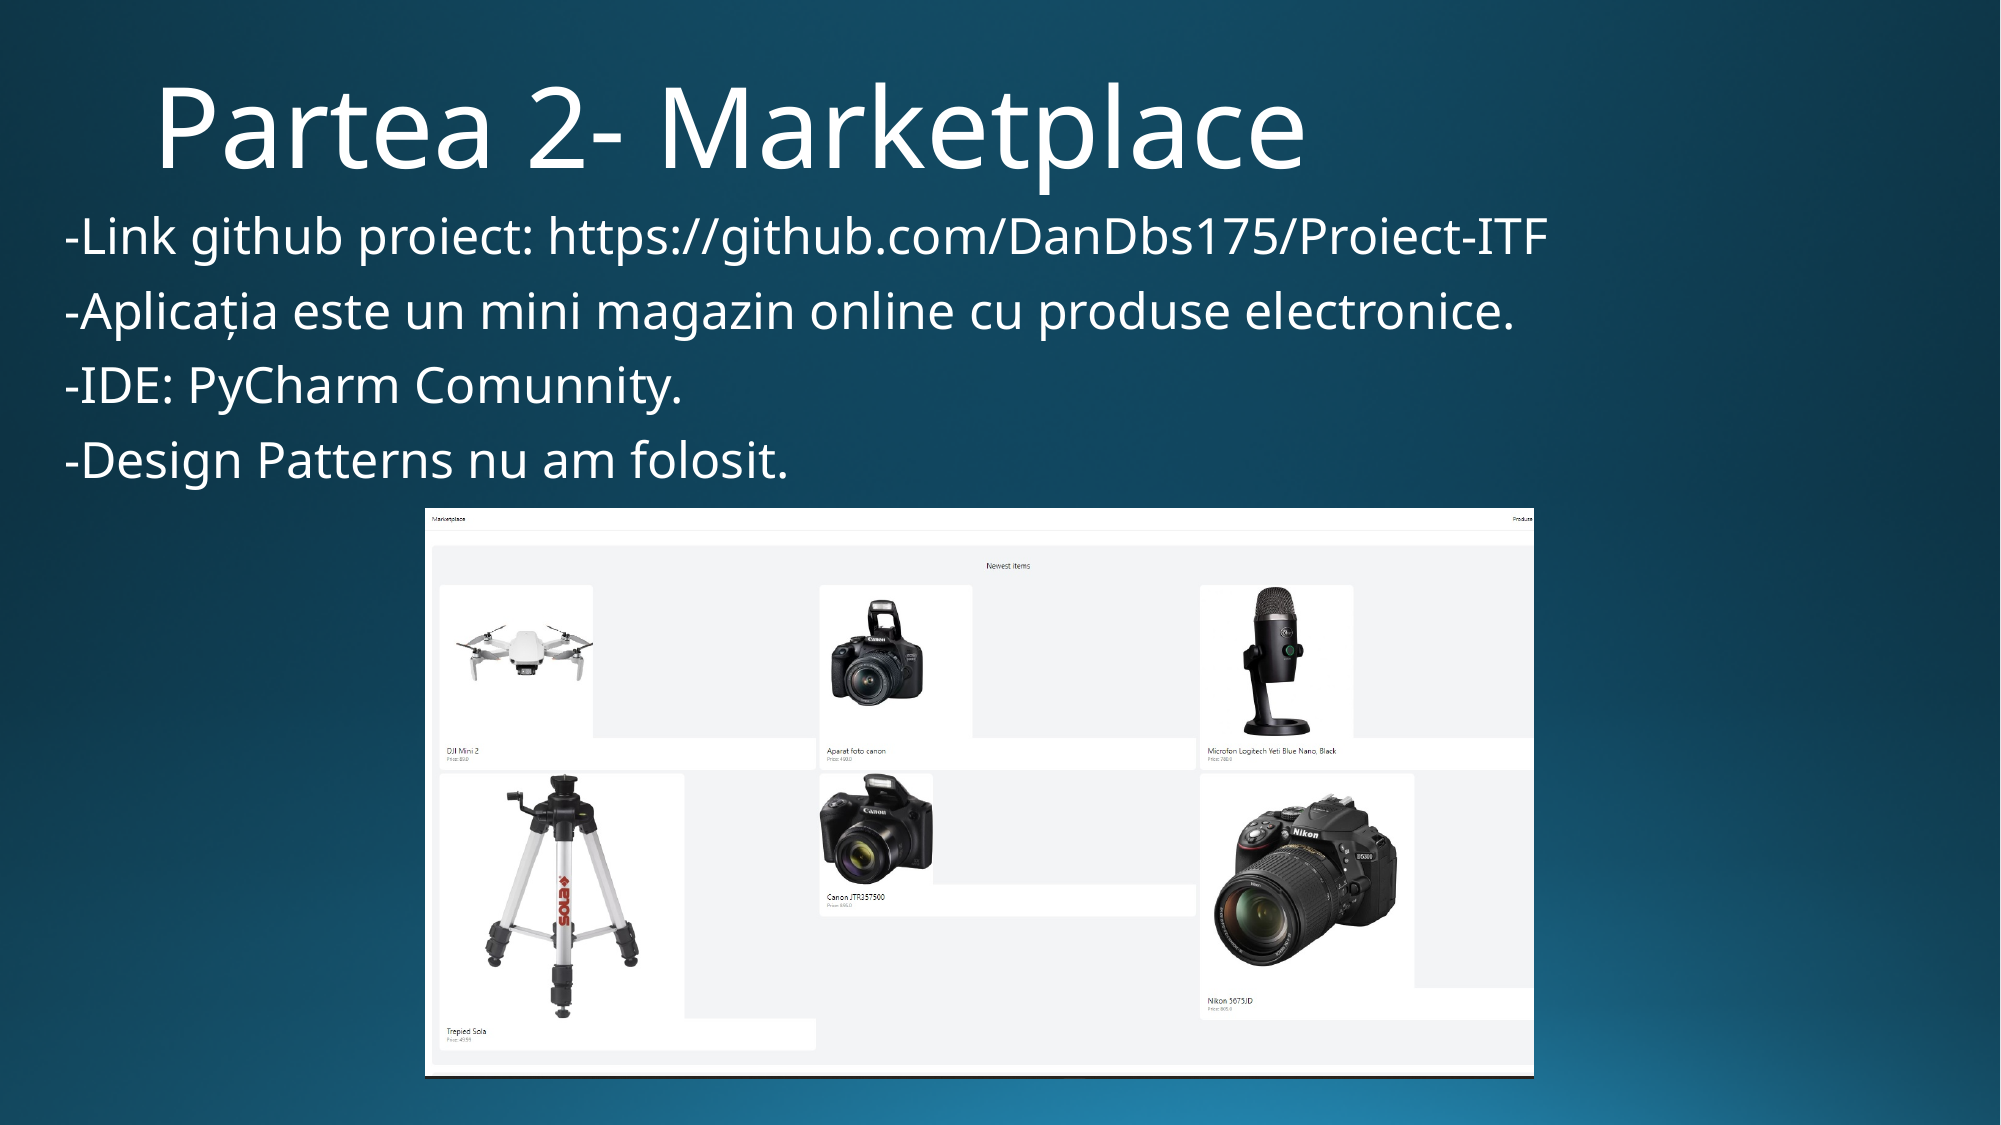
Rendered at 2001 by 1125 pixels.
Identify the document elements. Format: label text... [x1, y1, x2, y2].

picture [0, 0, 2001, 1125]
list -Link github proiect: https://github.com/DanDbs175/Proiect-ITF -Aplicația este un mini magazin online cu produse electronice. -IDE: PyCharm Comunnity. -Design Patterns nu am folosit. [49, 203, 1775, 632]
title Partea 2- Marketplace [137, 59, 1863, 204]
